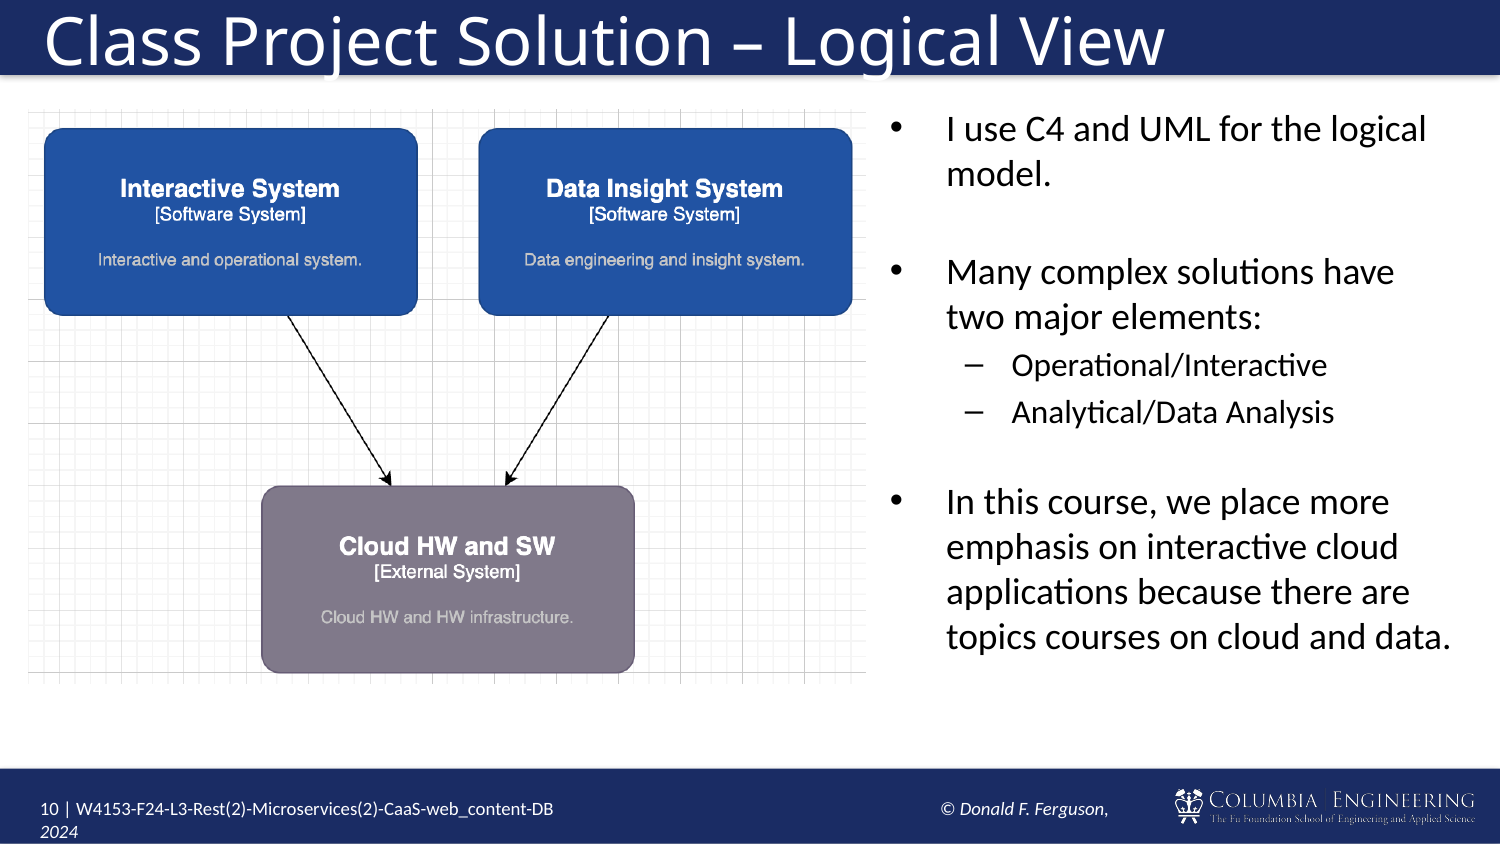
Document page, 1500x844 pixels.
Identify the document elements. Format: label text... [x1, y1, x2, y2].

title Class Project Solution – Logical View [28, 0, 1450, 73]
list I use C4 and UML for the logical model. Many complex solutions have two major elements: Operational/Interactive Analytical/Data Analysis In this course, we place more emphasis on interactive cloud applications because there are topics courses on cloud and data. [875, 96, 1475, 760]
picture [27, 109, 866, 684]
